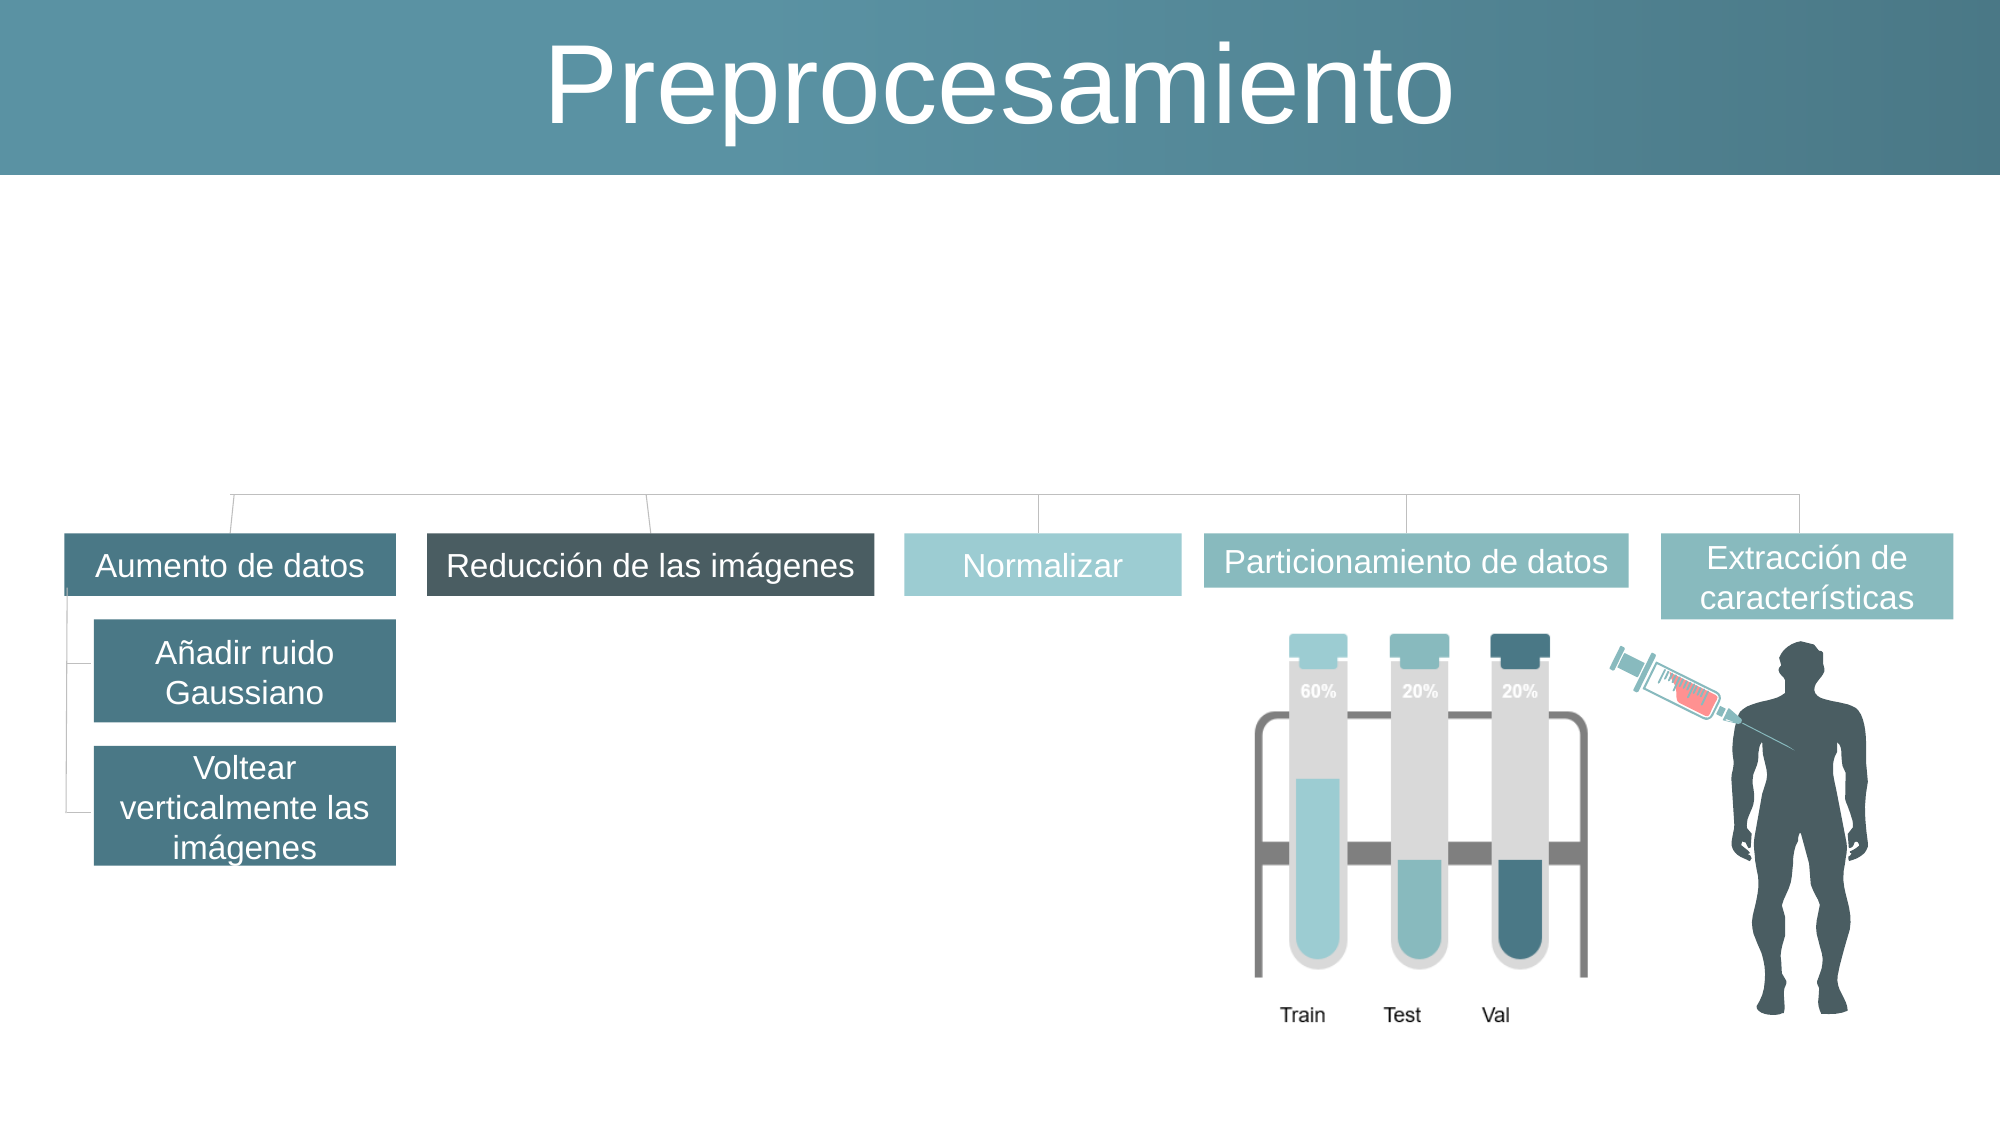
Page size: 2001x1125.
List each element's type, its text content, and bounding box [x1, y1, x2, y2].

text_box Extracción de características [1660, 532, 1954, 620]
text_box [1731, 779, 1755, 862]
text_box Reducción de las imágenes [426, 532, 875, 597]
text_box [1751, 641, 1868, 1015]
text_box Particionamiento de datos [1203, 532, 1630, 589]
text_box Añadir ruido Gaussiano [93, 618, 397, 723]
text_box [1625, 622, 1774, 779]
text_box Normalizar [903, 532, 1183, 597]
picture [1208, 619, 1605, 1037]
text_box Aumento de datos [63, 532, 397, 597]
list Preprocesamiento [50, 27, 1950, 147]
text_box Voltear verticalmente las imágenes [93, 745, 397, 867]
